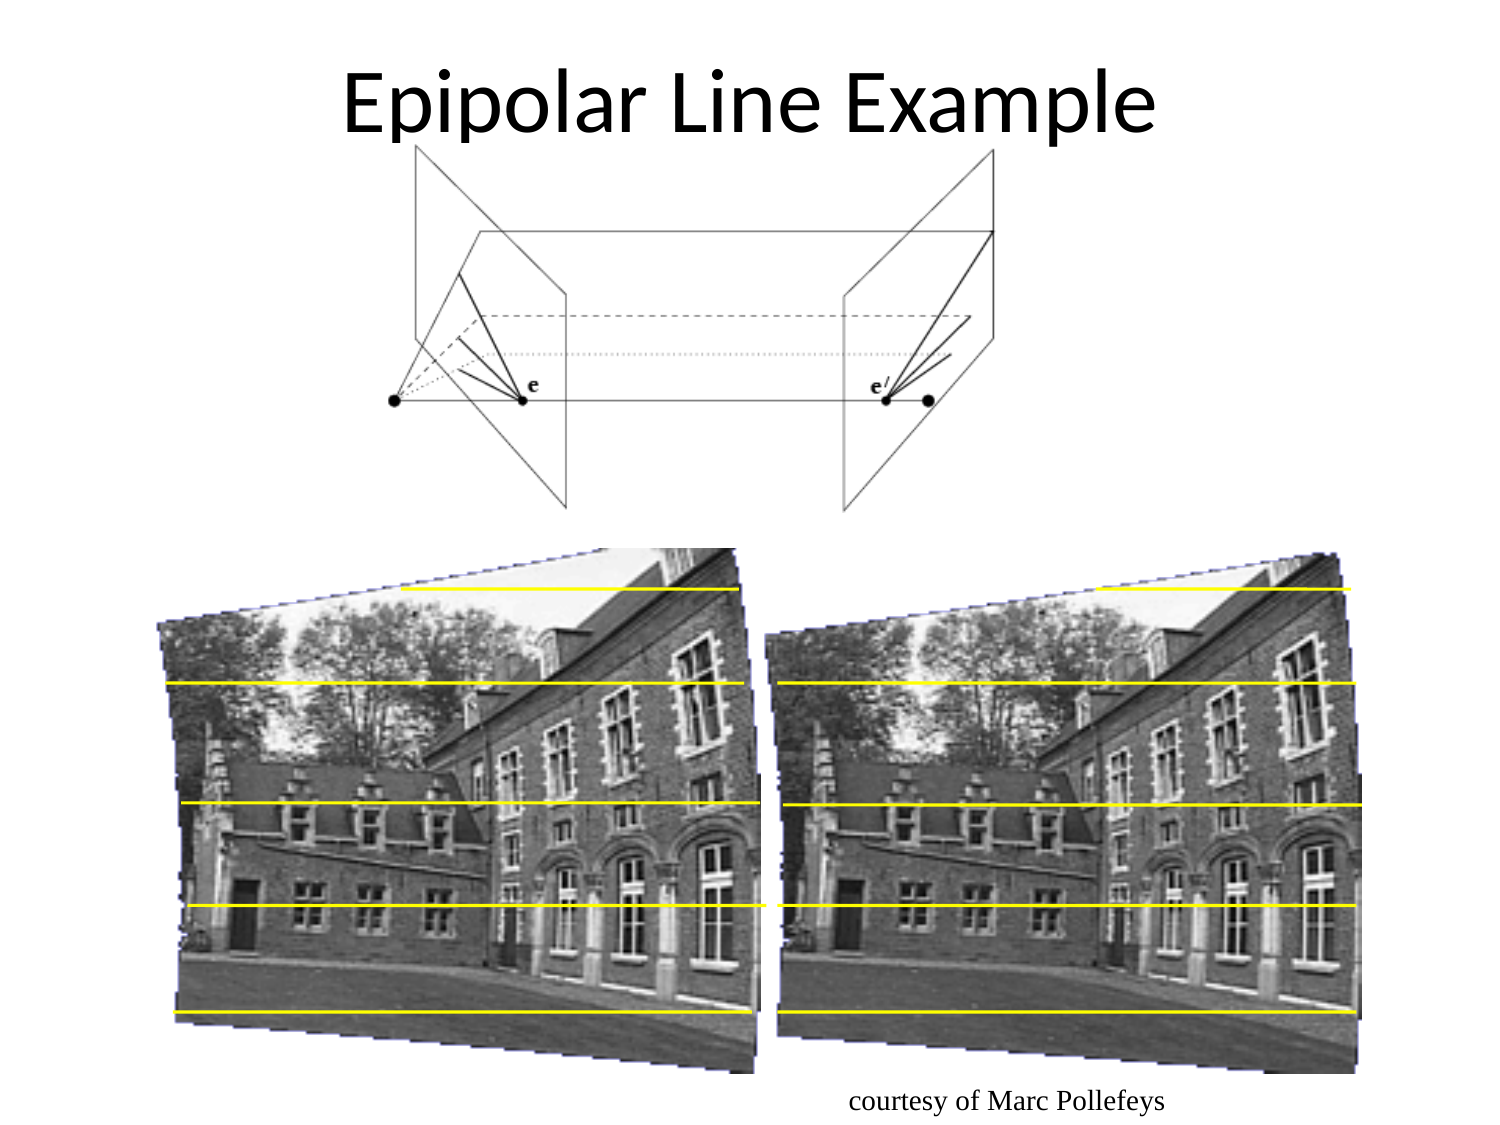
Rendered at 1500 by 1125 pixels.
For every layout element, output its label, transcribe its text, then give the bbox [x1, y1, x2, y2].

title Epipolar Line Example [113, 2, 1388, 191]
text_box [155, 548, 1363, 1075]
text_box courtesy of Marc Pollefeys [833, 1083, 1181, 1124]
picture [387, 143, 996, 513]
